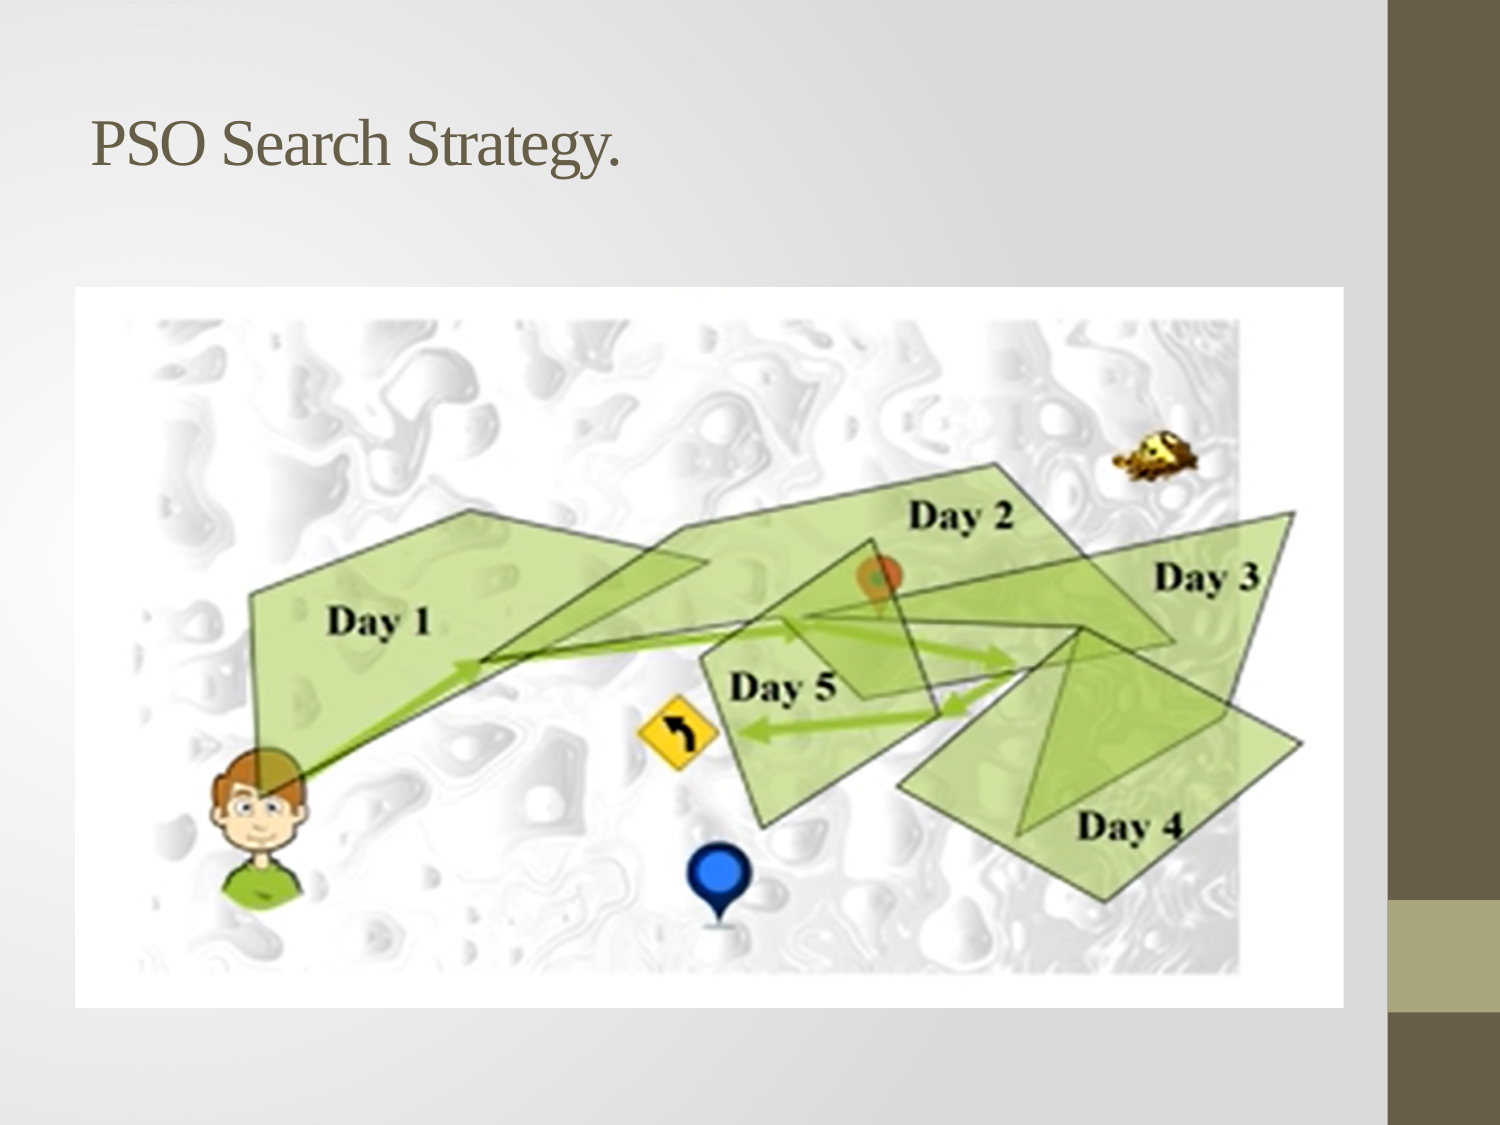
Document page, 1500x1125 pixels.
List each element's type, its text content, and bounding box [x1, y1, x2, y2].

title PSO Search Strategy. [75, 45, 1325, 233]
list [74, 286, 1345, 1009]
